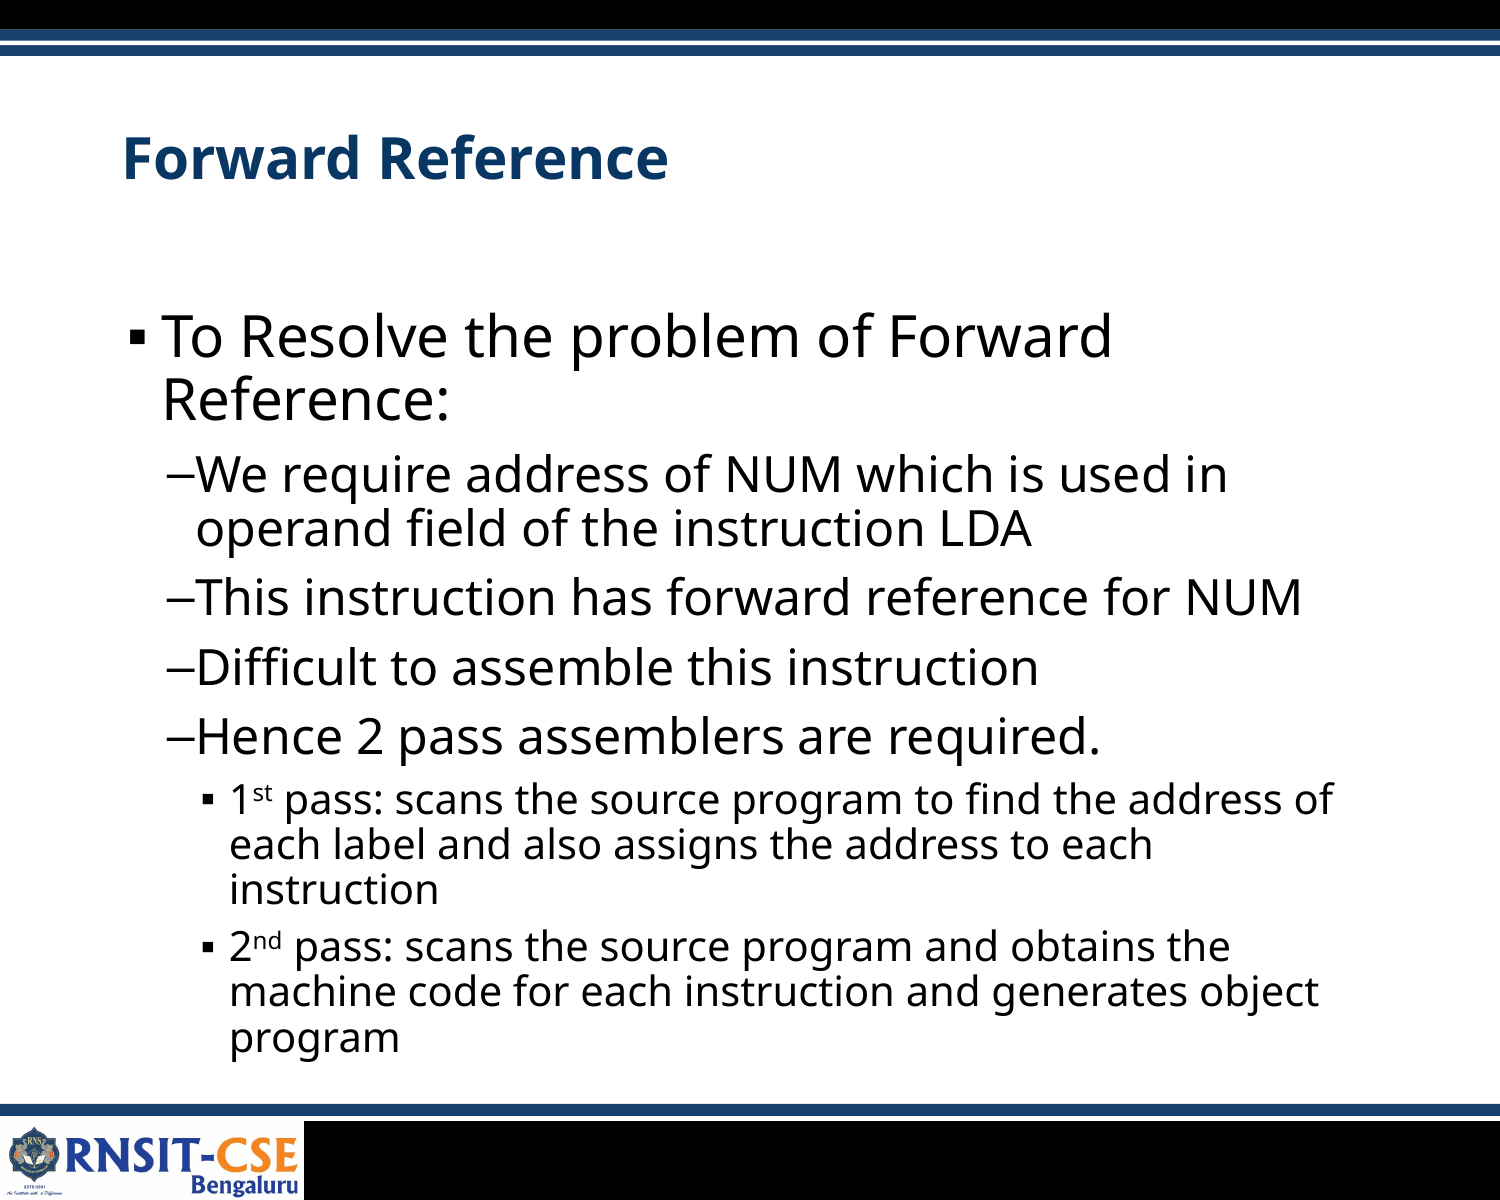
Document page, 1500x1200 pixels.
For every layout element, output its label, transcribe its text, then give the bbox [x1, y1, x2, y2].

list To Resolve the problem of Forward Reference: We require address of NUM which is used in operand field of the instruction LDA This instruction has forward reference for NUM Difficult to assemble this instruction Hence 2 pass assemblers are required. 1st pass: scans the source program to find the address of each label and also assigns the address to each instruction 2nd pass: scans the source program and obtains the machine code for each instruction and generates object program [112, 299, 1388, 1088]
picture [0, 1119, 304, 1200]
title Forward Reference [106, 85, 1394, 200]
